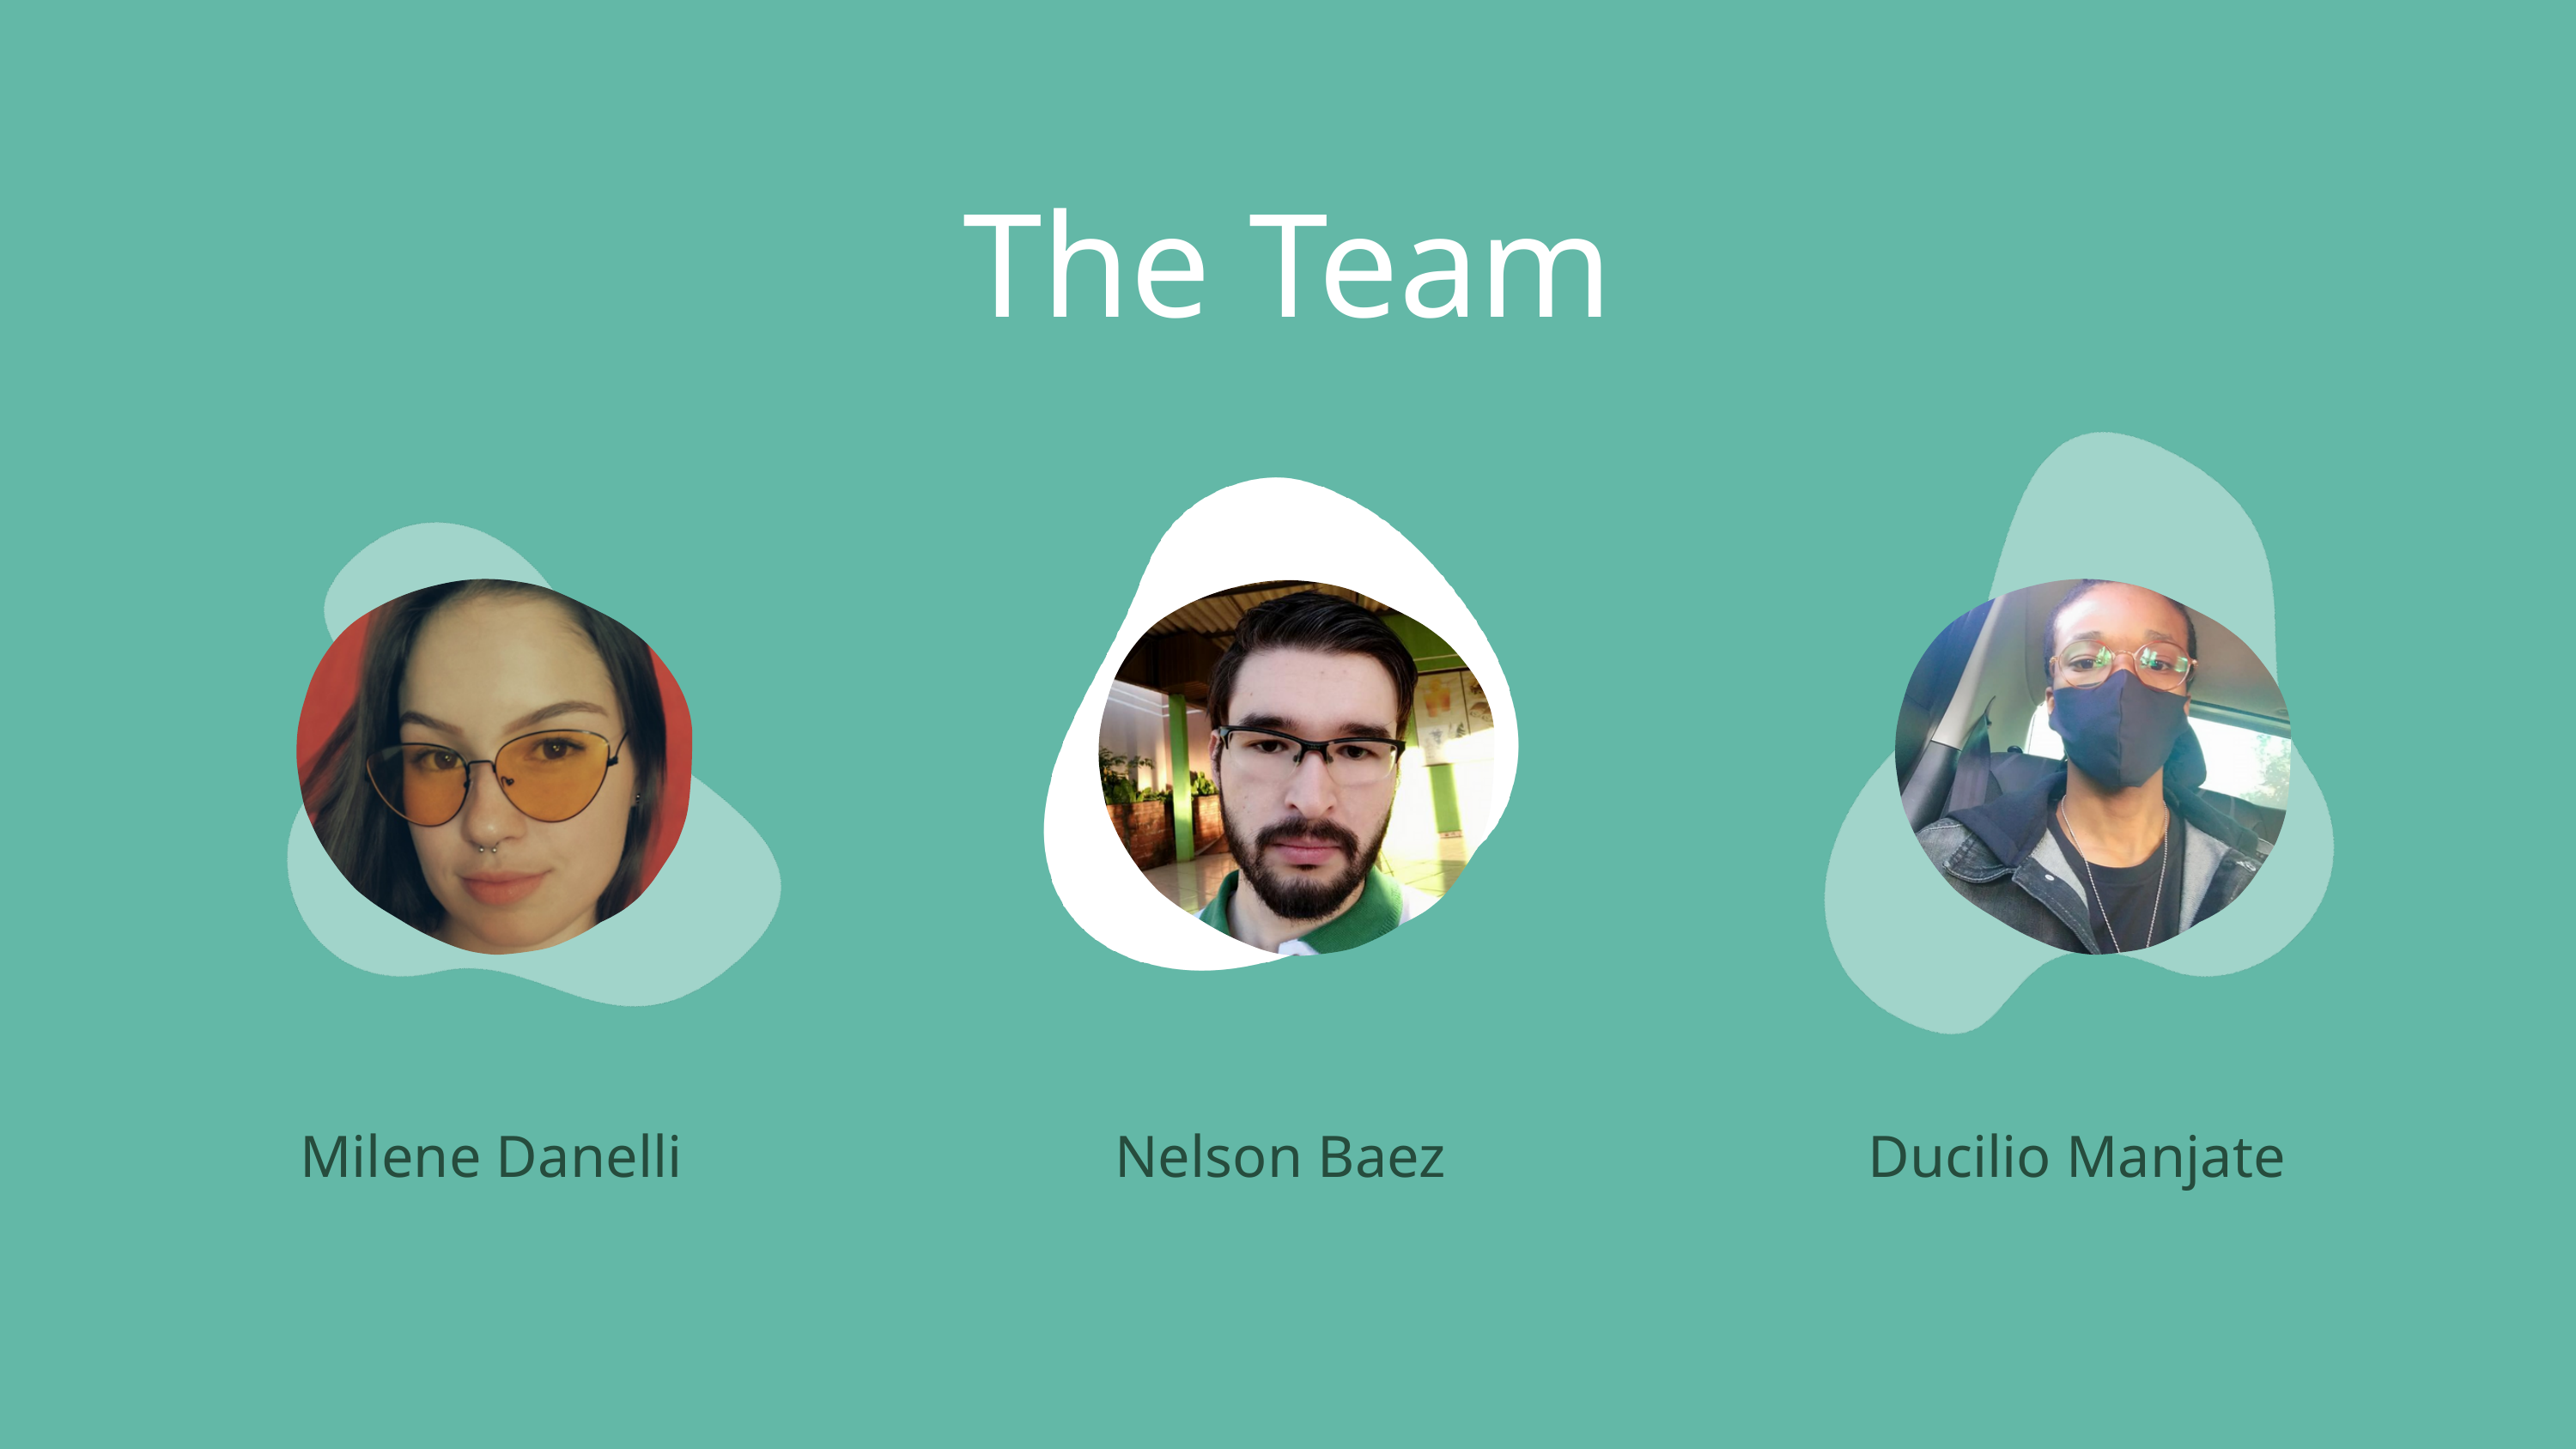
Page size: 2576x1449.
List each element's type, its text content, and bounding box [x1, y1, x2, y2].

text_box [250, 1122, 732, 1254]
picture [1770, 467, 2403, 1100]
picture [210, 503, 772, 1064]
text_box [1031, 1122, 1530, 1254]
text_box The Team [526, 188, 2050, 346]
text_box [1095, 579, 1492, 956]
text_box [293, 579, 690, 955]
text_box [1892, 579, 2288, 955]
picture [1040, 475, 1521, 973]
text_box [1829, 1122, 2325, 1254]
